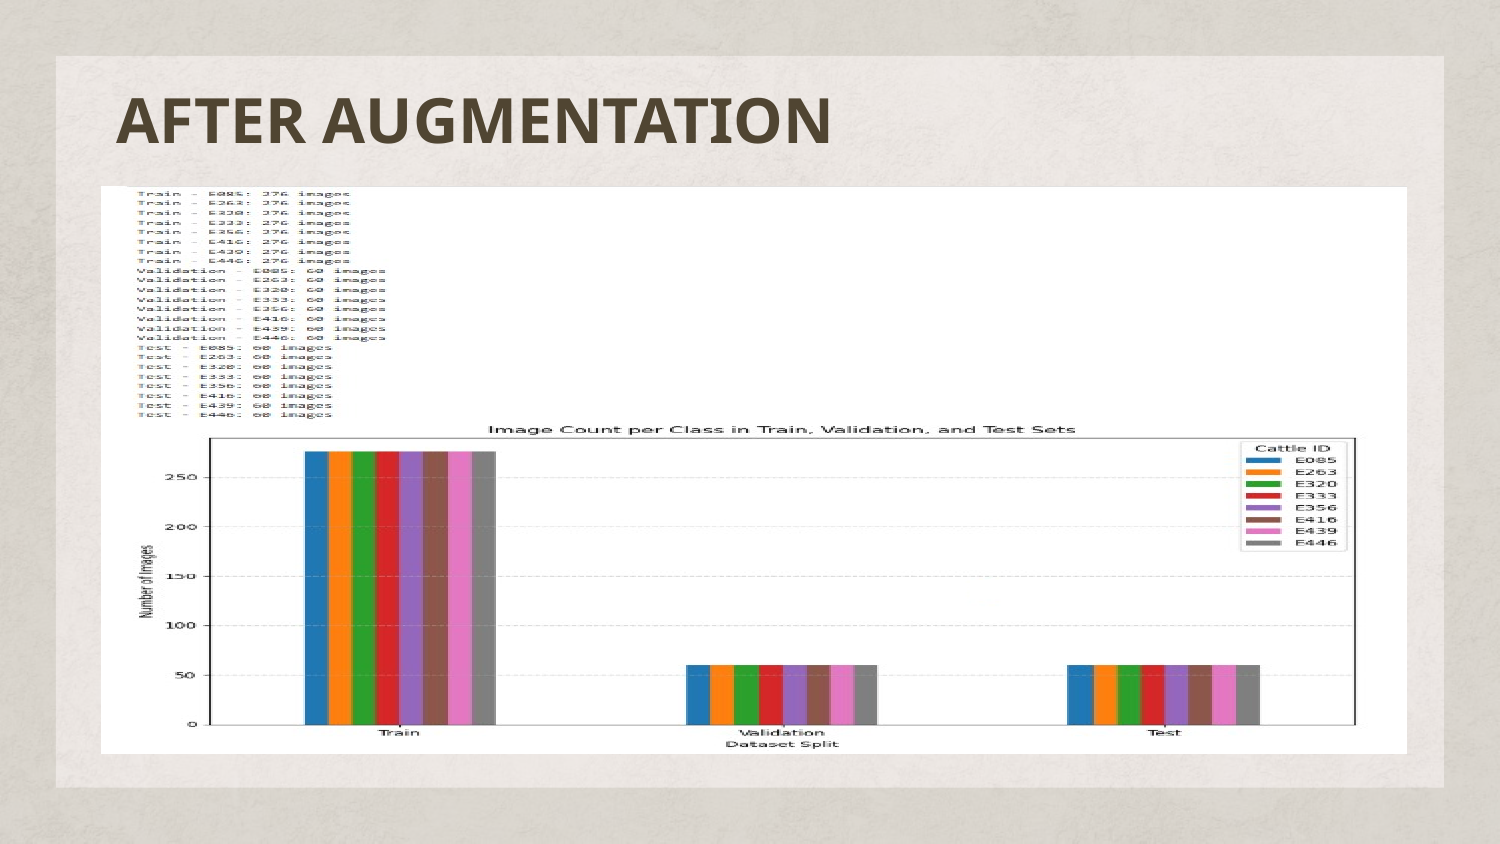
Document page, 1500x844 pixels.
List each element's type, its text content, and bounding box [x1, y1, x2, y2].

title AFTER AUGMENTATION [101, 65, 1366, 160]
picture [101, 186, 1407, 754]
